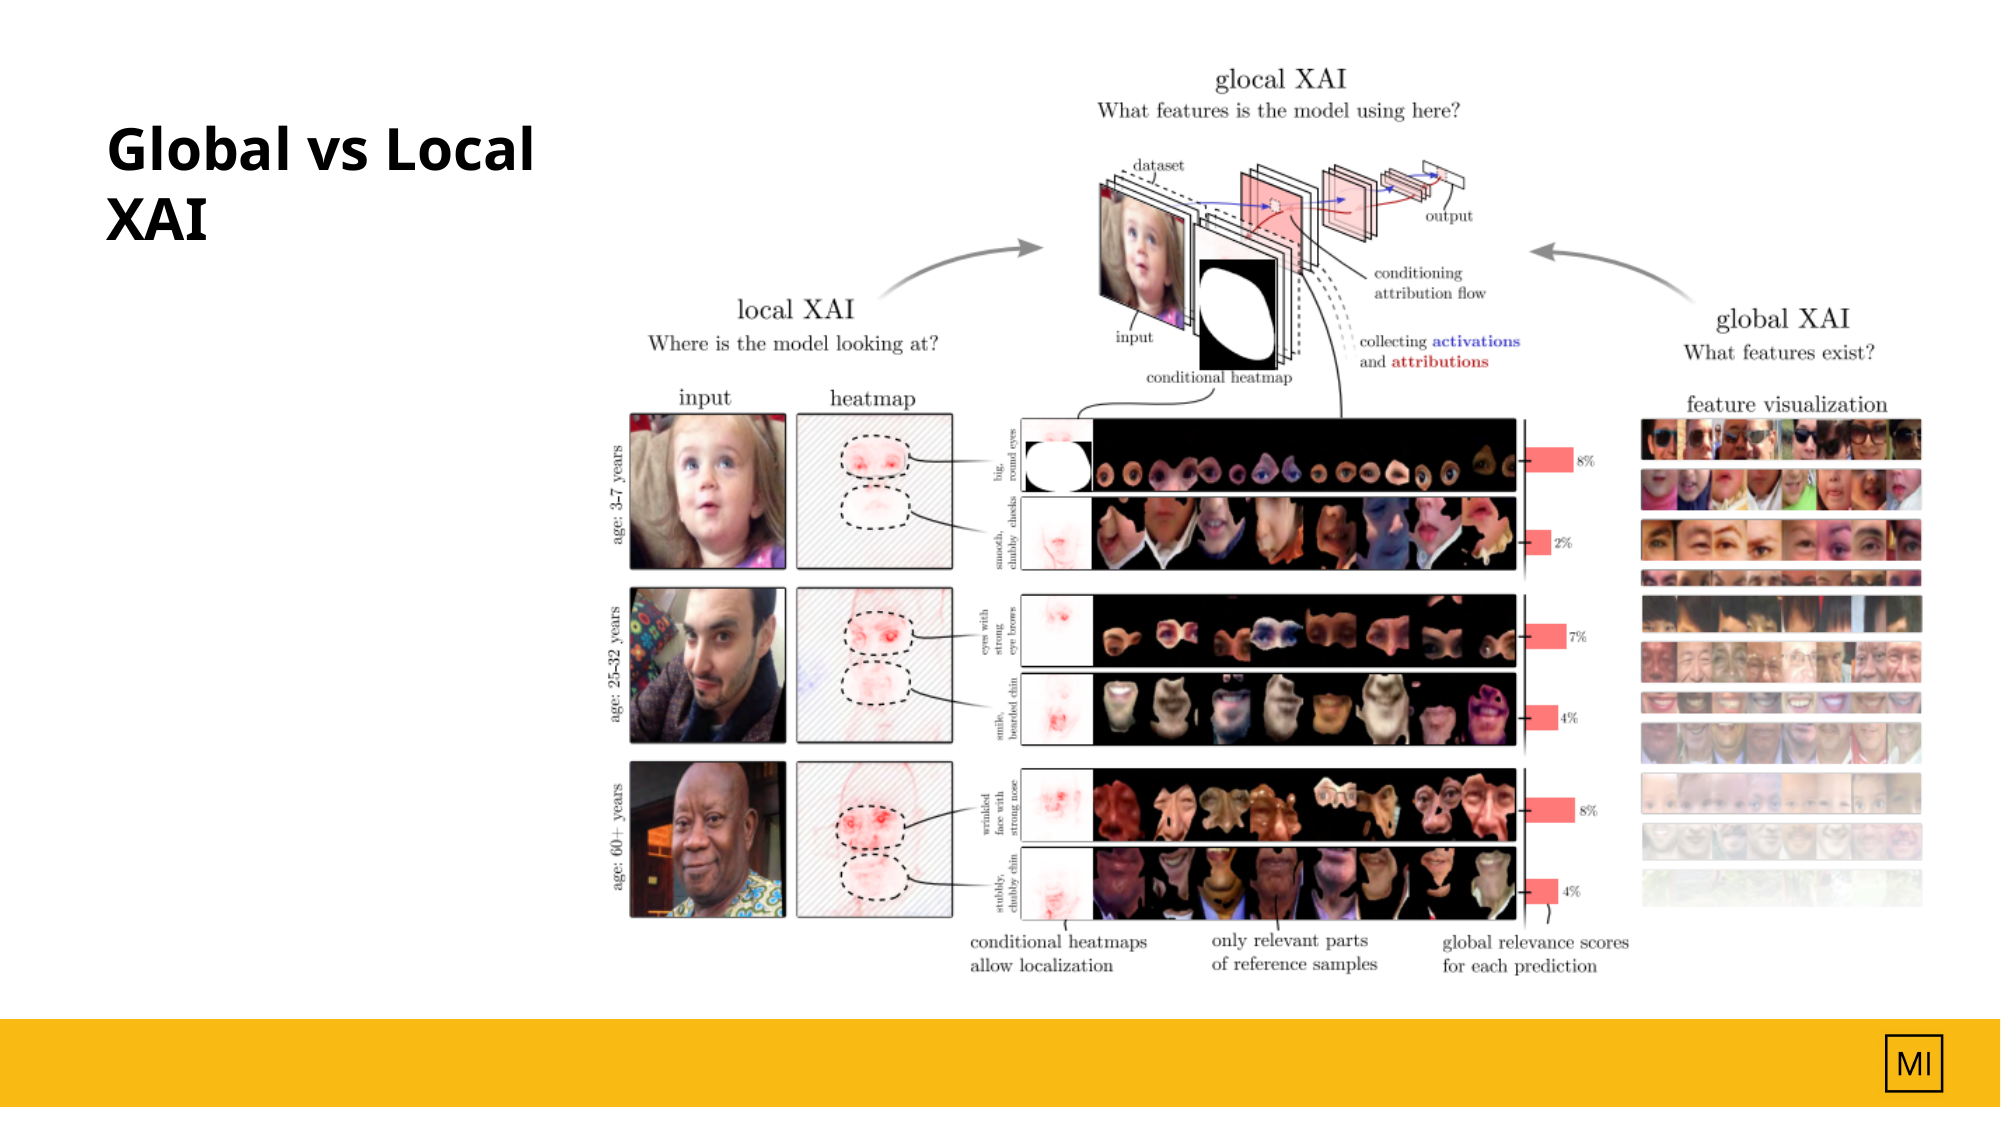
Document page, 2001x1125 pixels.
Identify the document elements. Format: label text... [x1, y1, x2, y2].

title Global vs Local XAI [91, 97, 574, 212]
picture [1870, 1023, 1956, 1108]
picture [579, 34, 1983, 1008]
